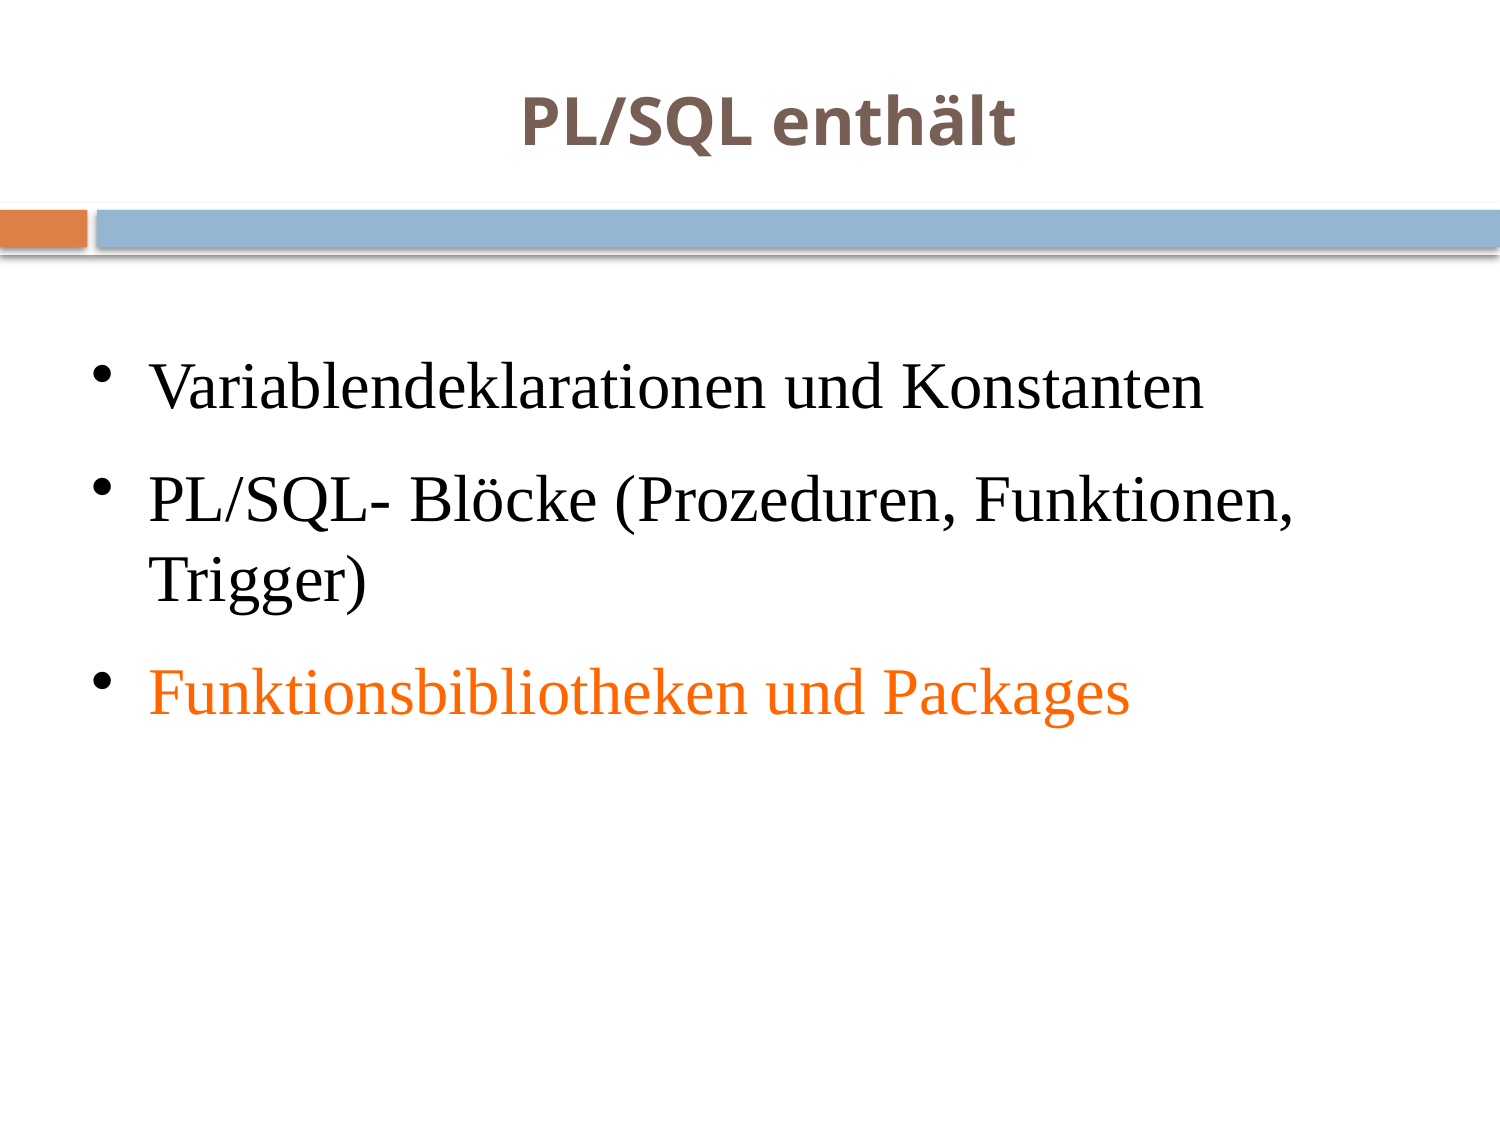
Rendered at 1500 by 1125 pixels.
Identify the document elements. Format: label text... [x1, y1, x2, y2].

text_box [52, 164, 1328, 353]
text_box Variablendeklarationen und Konstanten PL/SQL- Blöcke (Prozeduren, Funktionen, Trigger) Funktionsbibliotheken und Packages [76, 334, 1419, 736]
title PL/SQL enthält [99, 37, 1438, 200]
